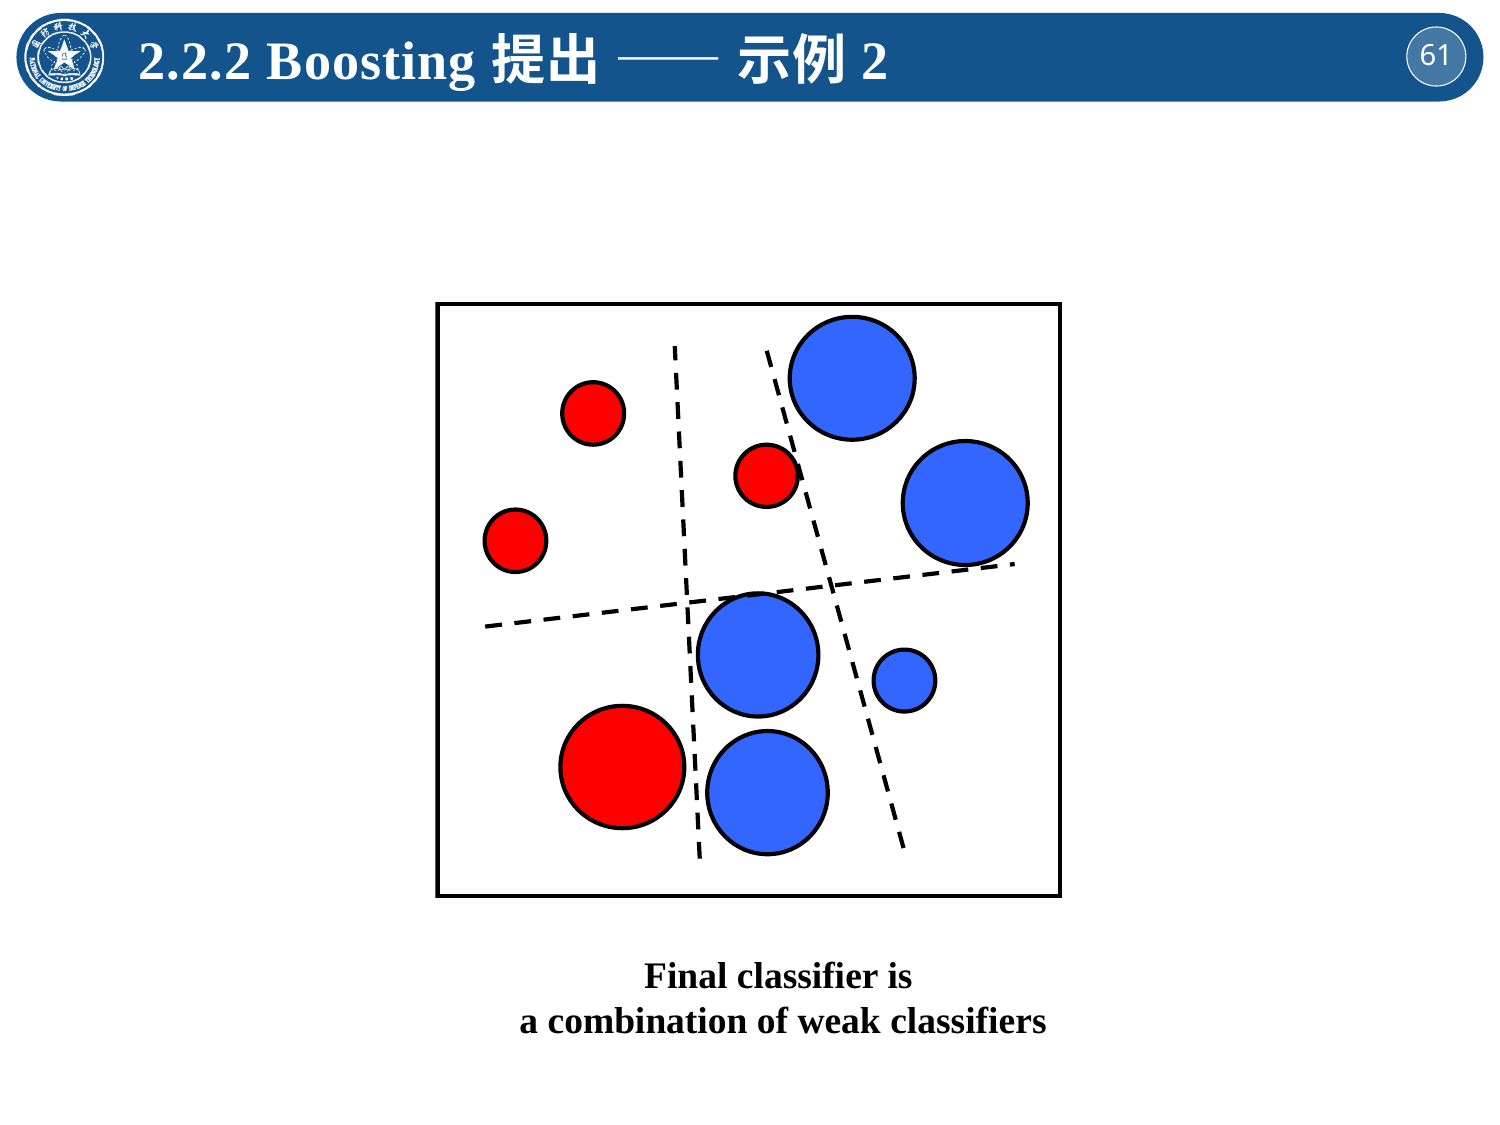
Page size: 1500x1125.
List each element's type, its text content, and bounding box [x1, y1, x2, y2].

text_box Final classifier is a combination of weak classifiers [504, 943, 1063, 1049]
picture [16, 9, 111, 104]
text_box 2.2.2 Boosting提出 —— 示例2 [123, 17, 1237, 98]
picture [435, 302, 1065, 901]
